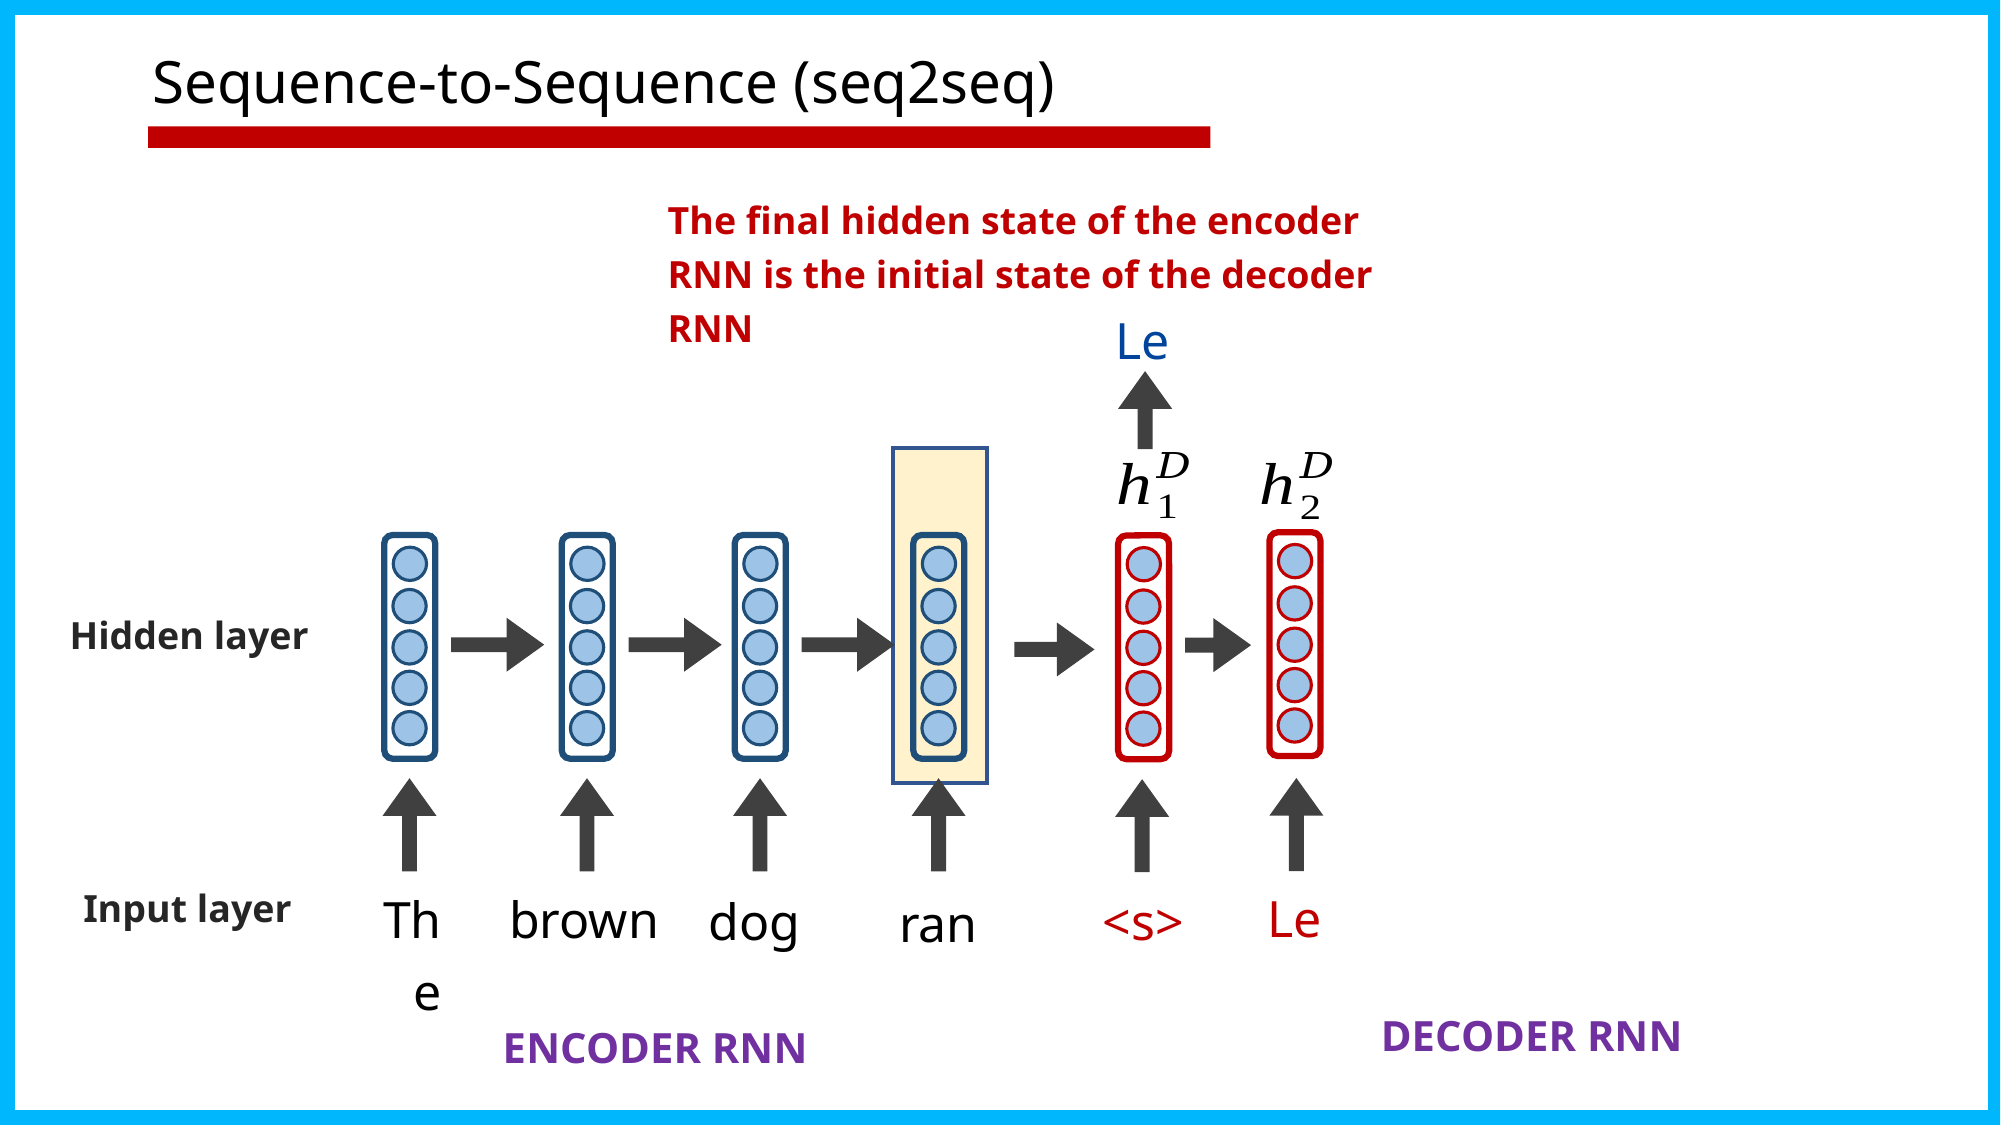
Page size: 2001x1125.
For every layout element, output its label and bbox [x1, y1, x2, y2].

text_box [444, 1004, 866, 1082]
title [137, 45, 1605, 236]
text_box [38, 180, 1878, 1070]
